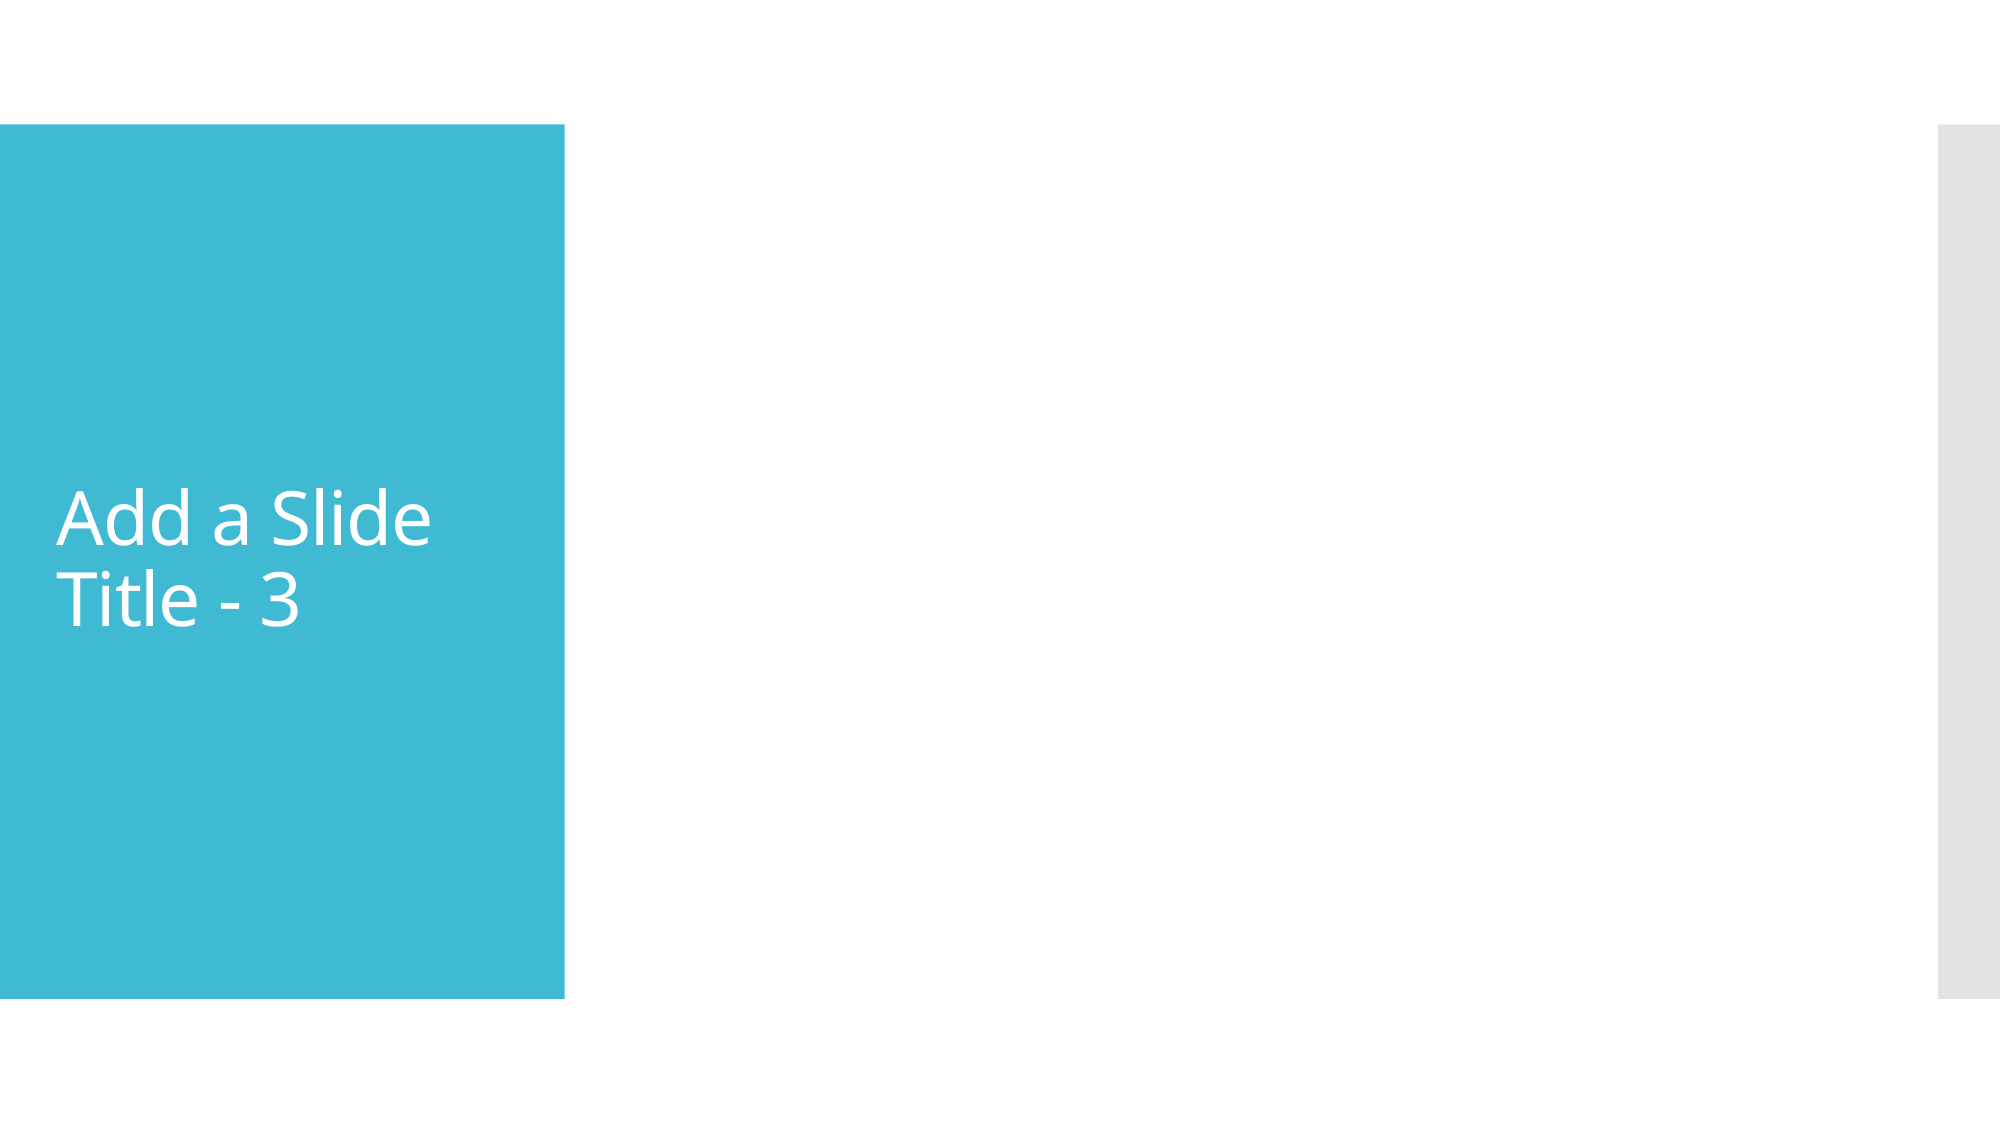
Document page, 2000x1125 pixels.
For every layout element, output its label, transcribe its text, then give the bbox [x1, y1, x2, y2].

title Add a Slide Title - 3 [41, 184, 525, 940]
